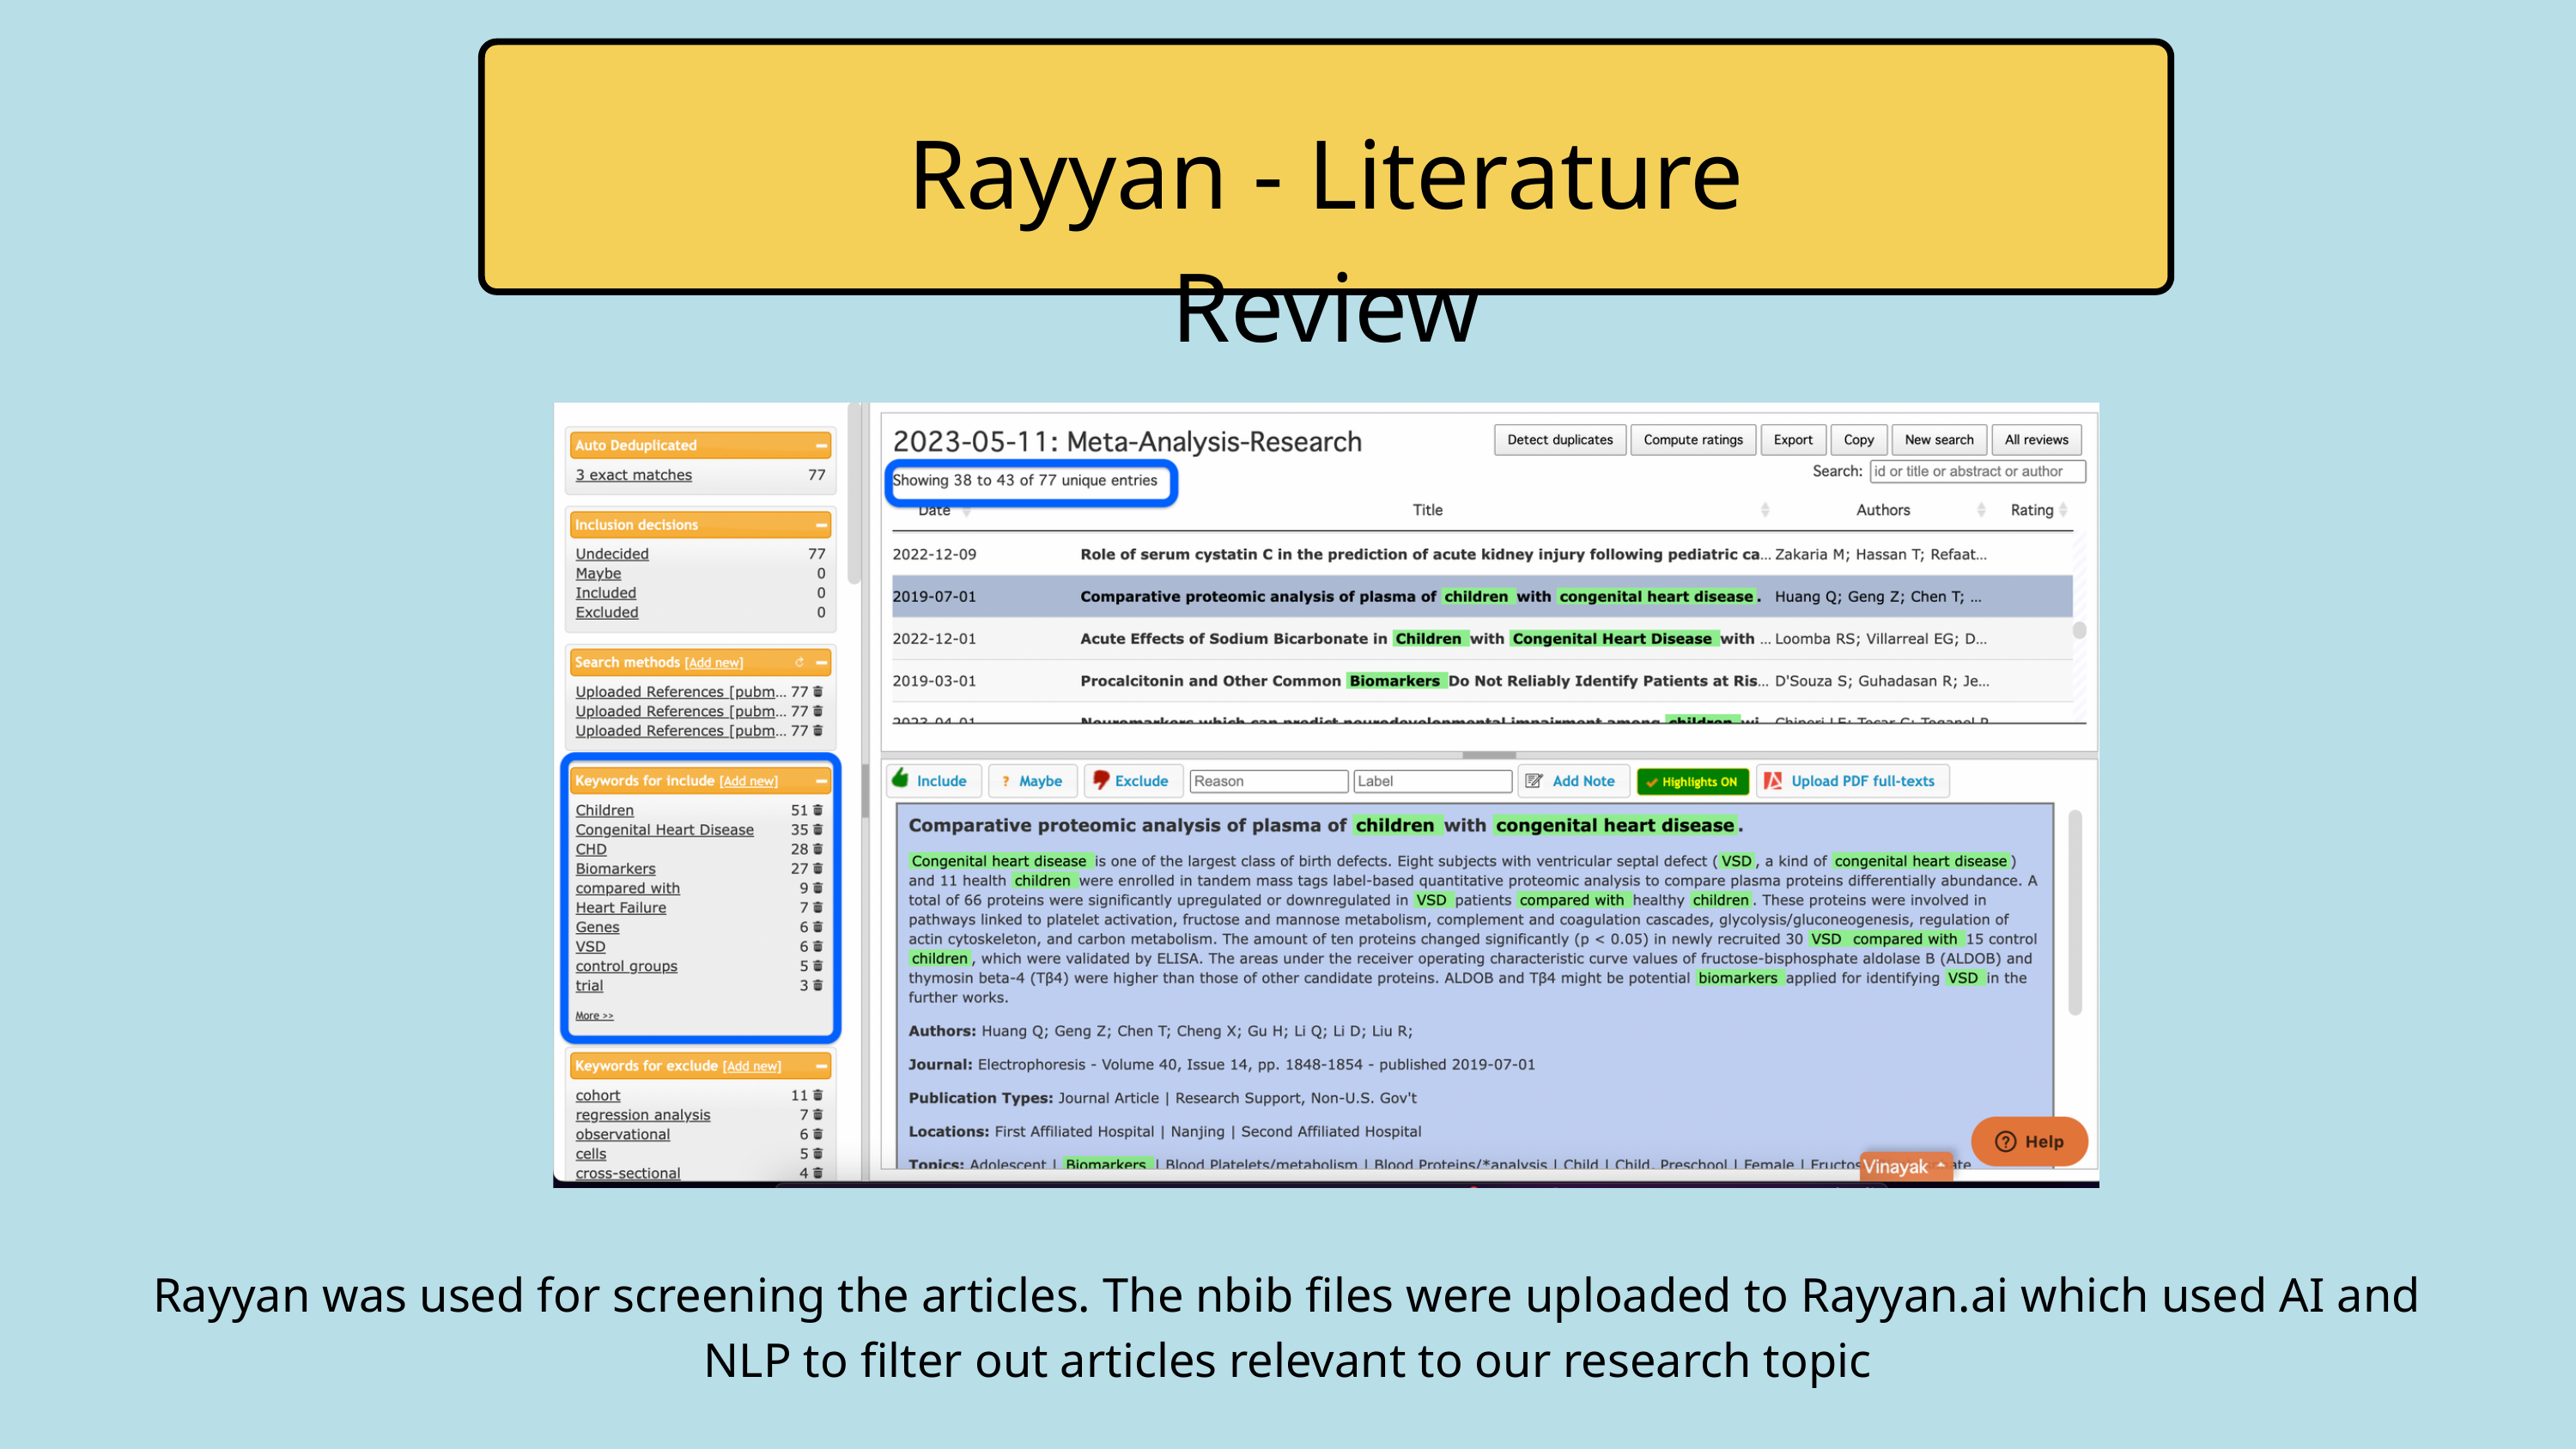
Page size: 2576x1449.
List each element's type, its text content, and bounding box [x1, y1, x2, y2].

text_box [481, 41, 2172, 293]
text_box Rayyan was used for screening the articles. The nbib files were uploaded to Rayyan.ai which used AI and NLP to filter out articles relevant to our research topic [144, 1256, 2432, 1387]
text_box Rayyan - Literature Review [748, 301, 1905, 361]
text_box [553, 403, 2099, 1188]
